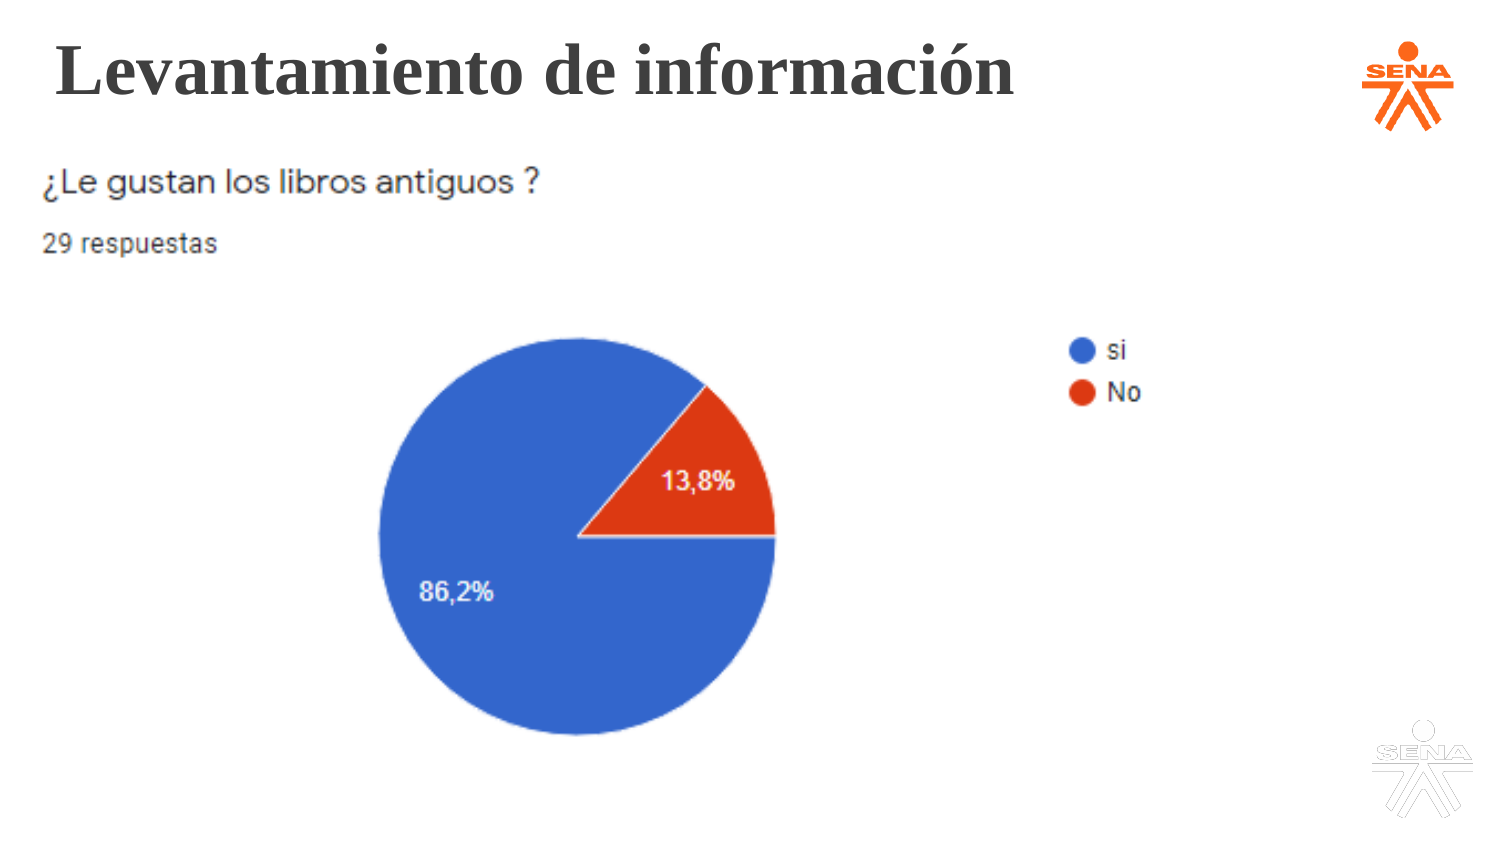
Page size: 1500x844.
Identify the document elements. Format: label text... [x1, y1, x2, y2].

picture [1330, 0, 1500, 156]
picture [1372, 720, 1473, 818]
picture [24, 145, 1166, 770]
text_box Levantamiento de información [40, 14, 1149, 121]
